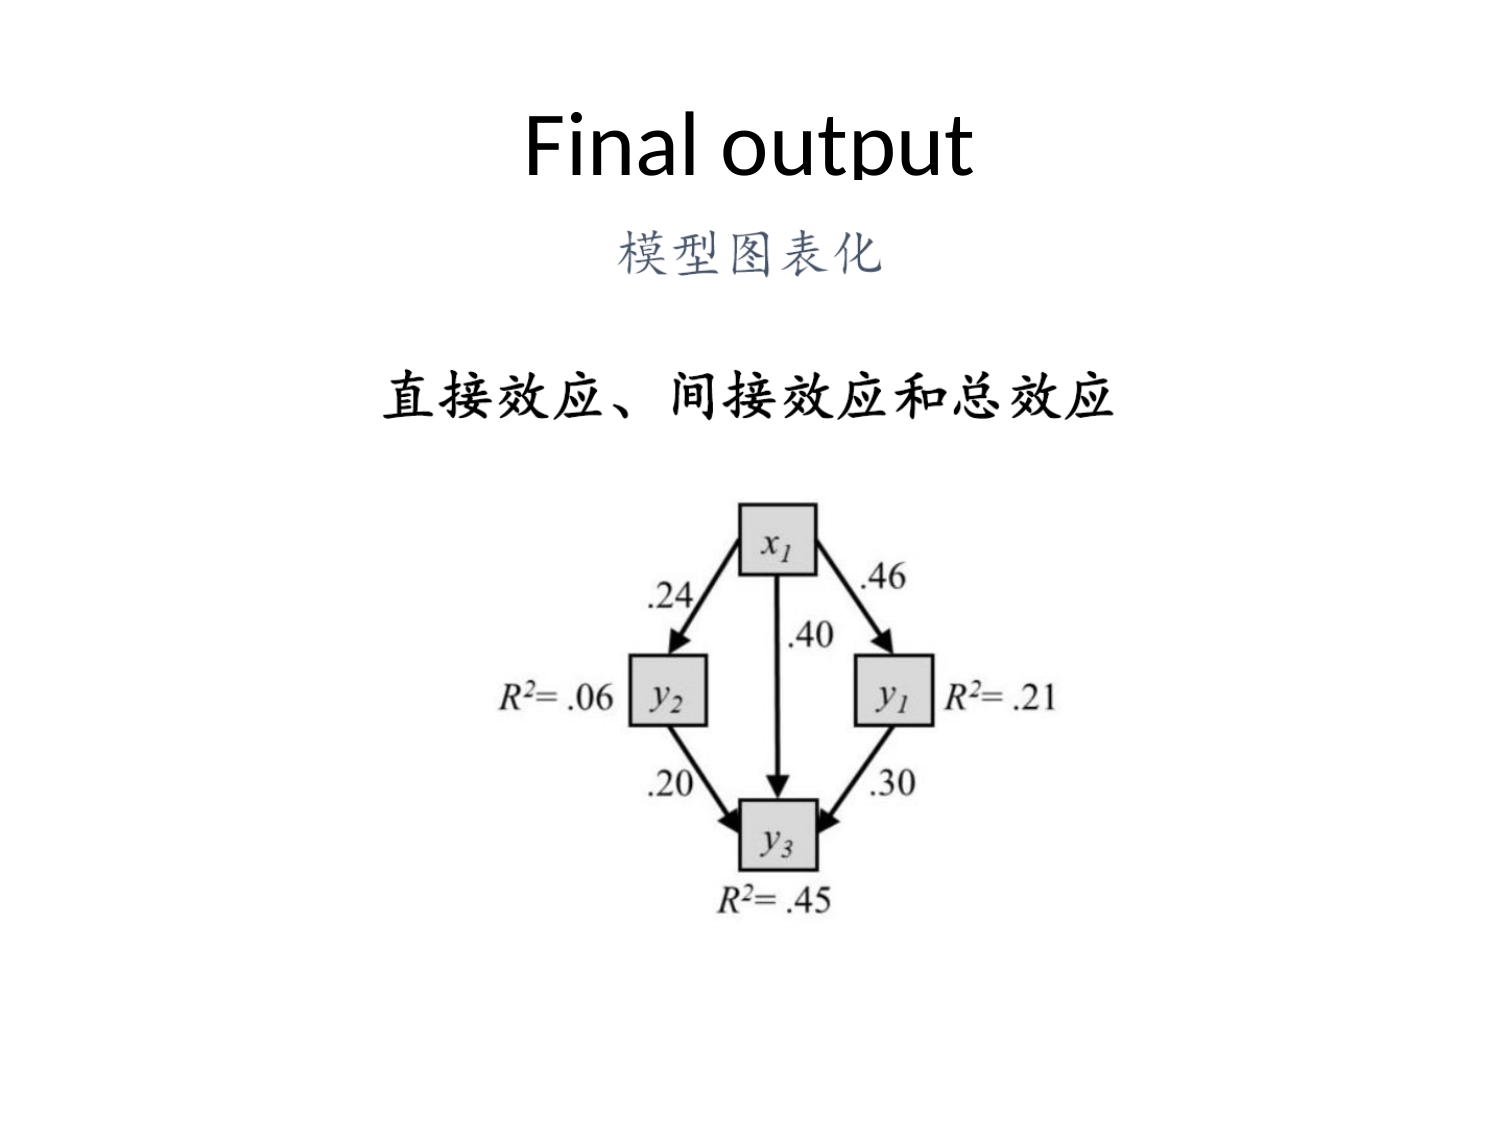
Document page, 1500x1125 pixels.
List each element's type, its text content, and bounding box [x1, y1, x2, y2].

picture [68, 180, 1431, 945]
title Final output [75, 45, 1425, 179]
